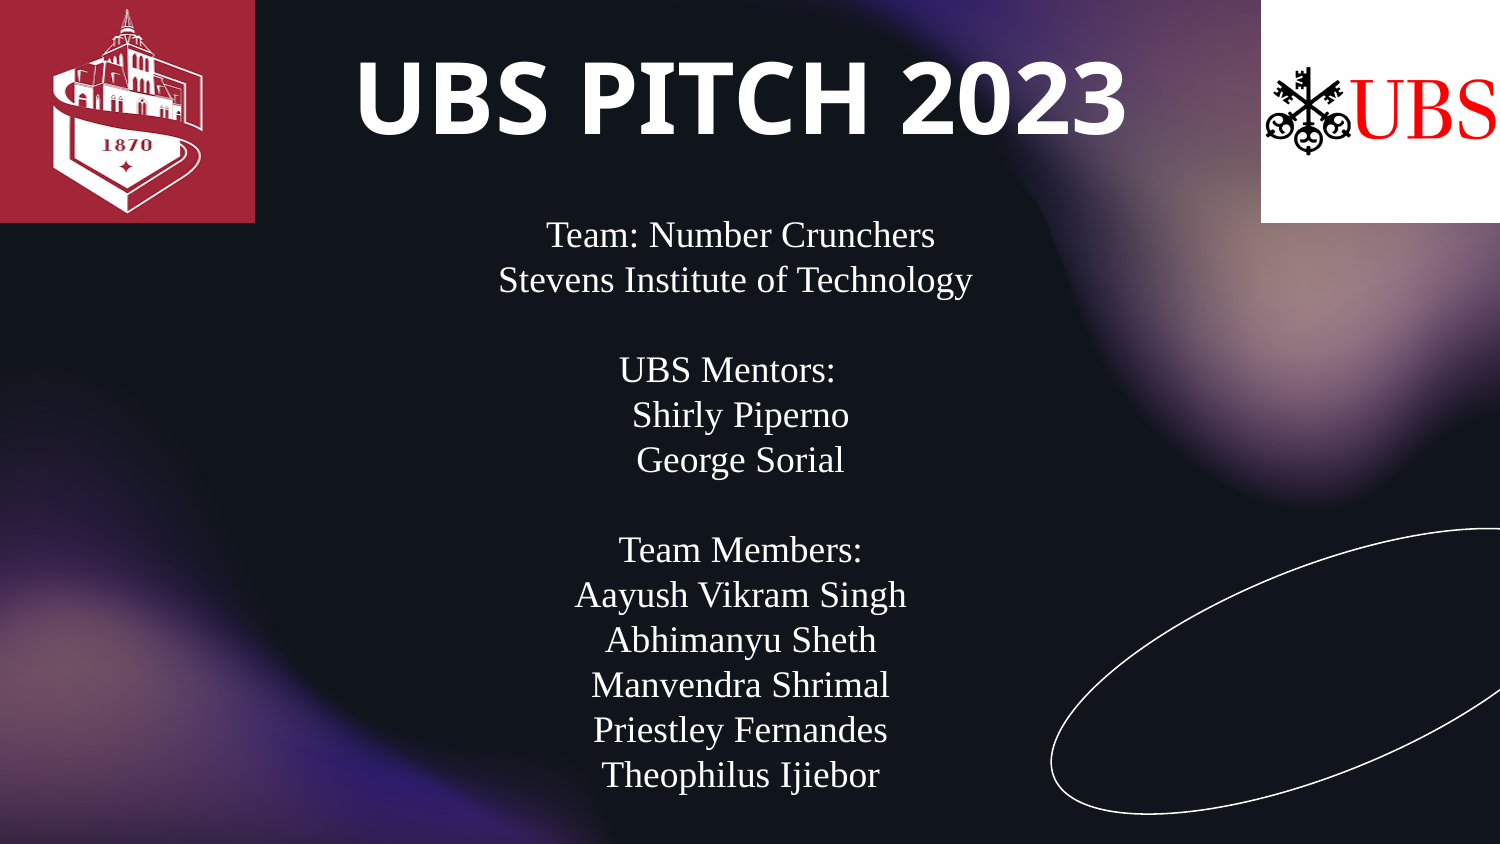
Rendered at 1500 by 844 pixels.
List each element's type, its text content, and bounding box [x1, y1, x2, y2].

picture [0, 0, 255, 224]
picture [0, 340, 696, 844]
picture [523, 0, 1500, 515]
title UBS PITCH 2023 [259, 48, 1255, 170]
title Team: Number Crunchers Stevens Institute of Technology UBS Mentors: Shirly Piperno George Sorial Team Members: Aayush Vikram Singh Abhimanyu Sheth Manvendra Shrimal Priestley Fernandes Theophilus Ijiebor [153, 194, 1328, 796]
